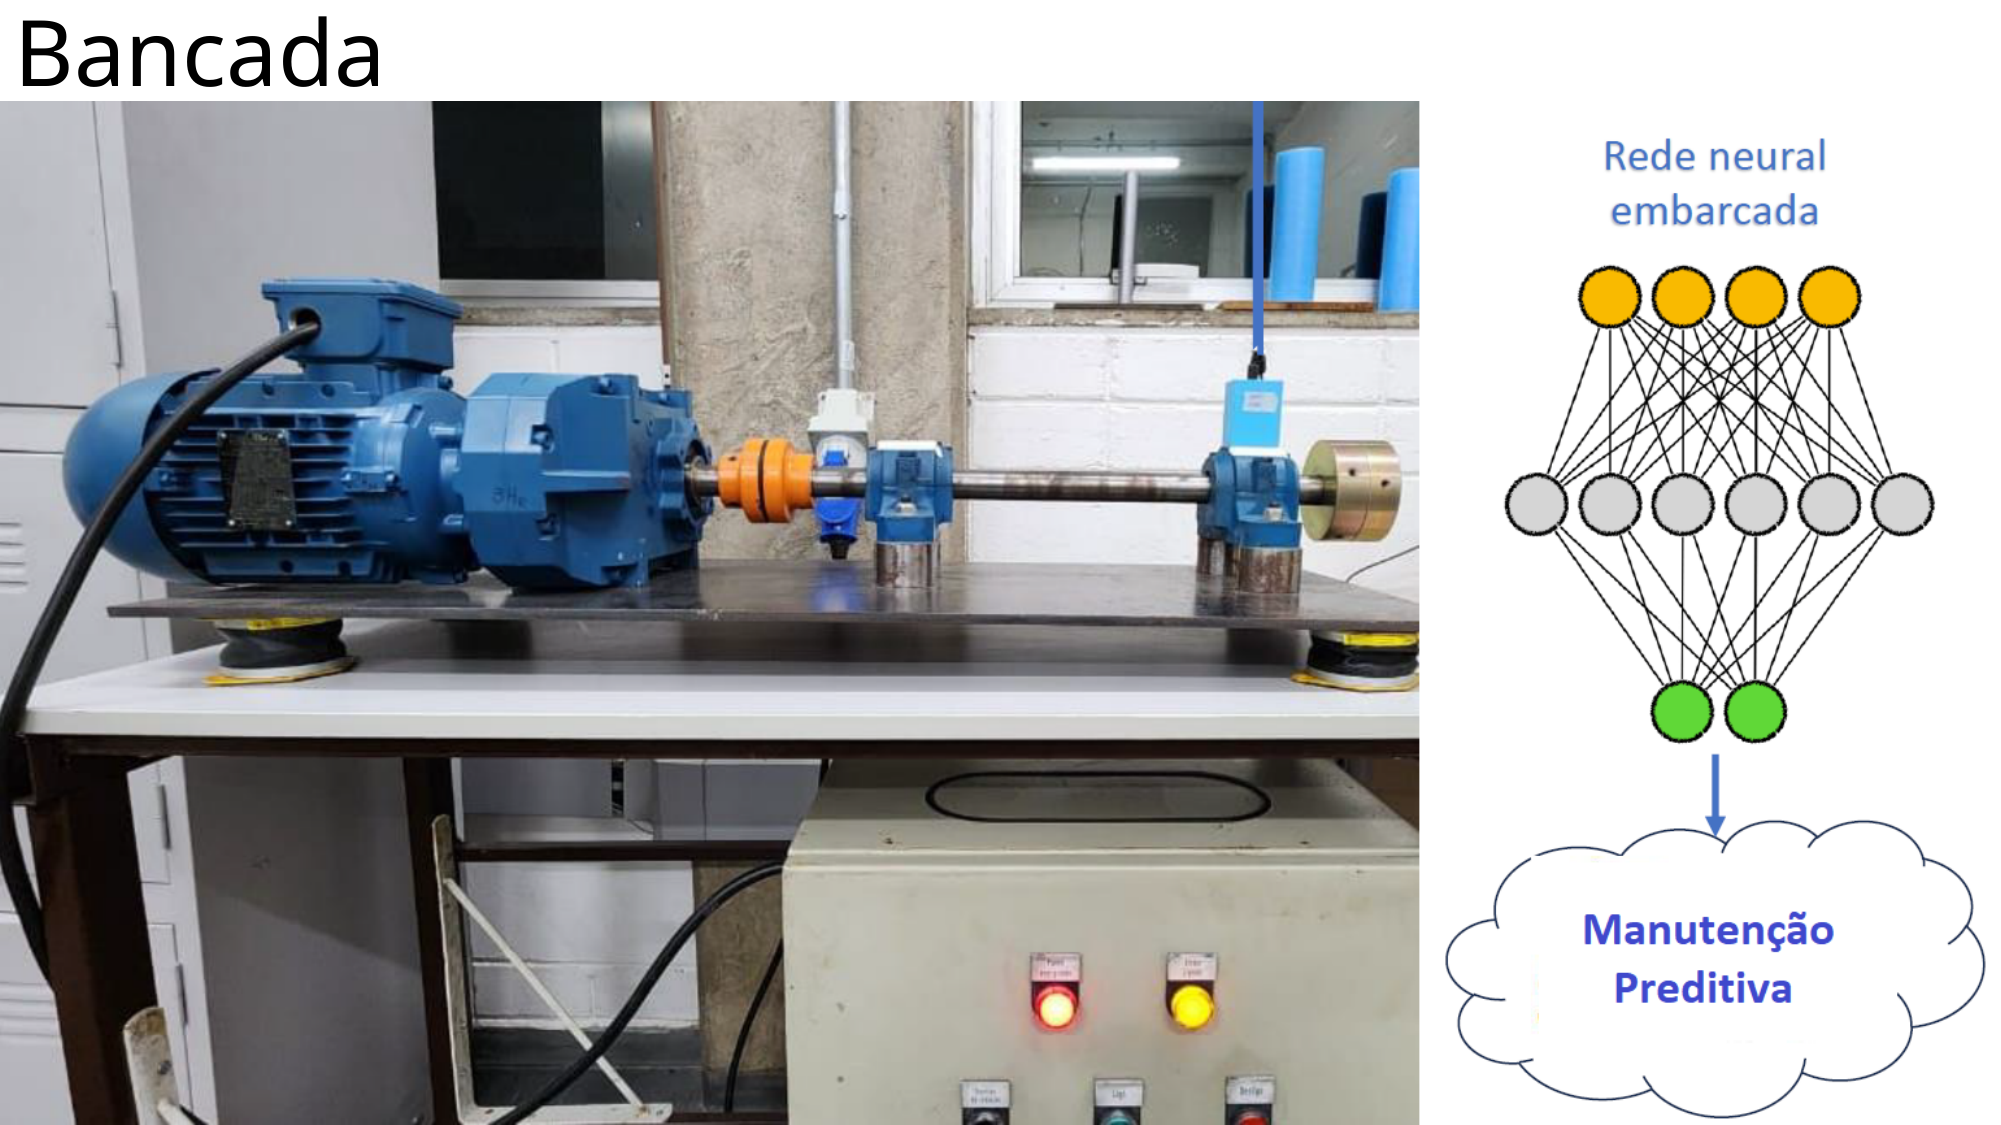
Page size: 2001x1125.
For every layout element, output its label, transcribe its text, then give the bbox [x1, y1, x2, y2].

picture [0, 101, 2000, 1125]
text_box Bancada [0, 0, 1725, 101]
